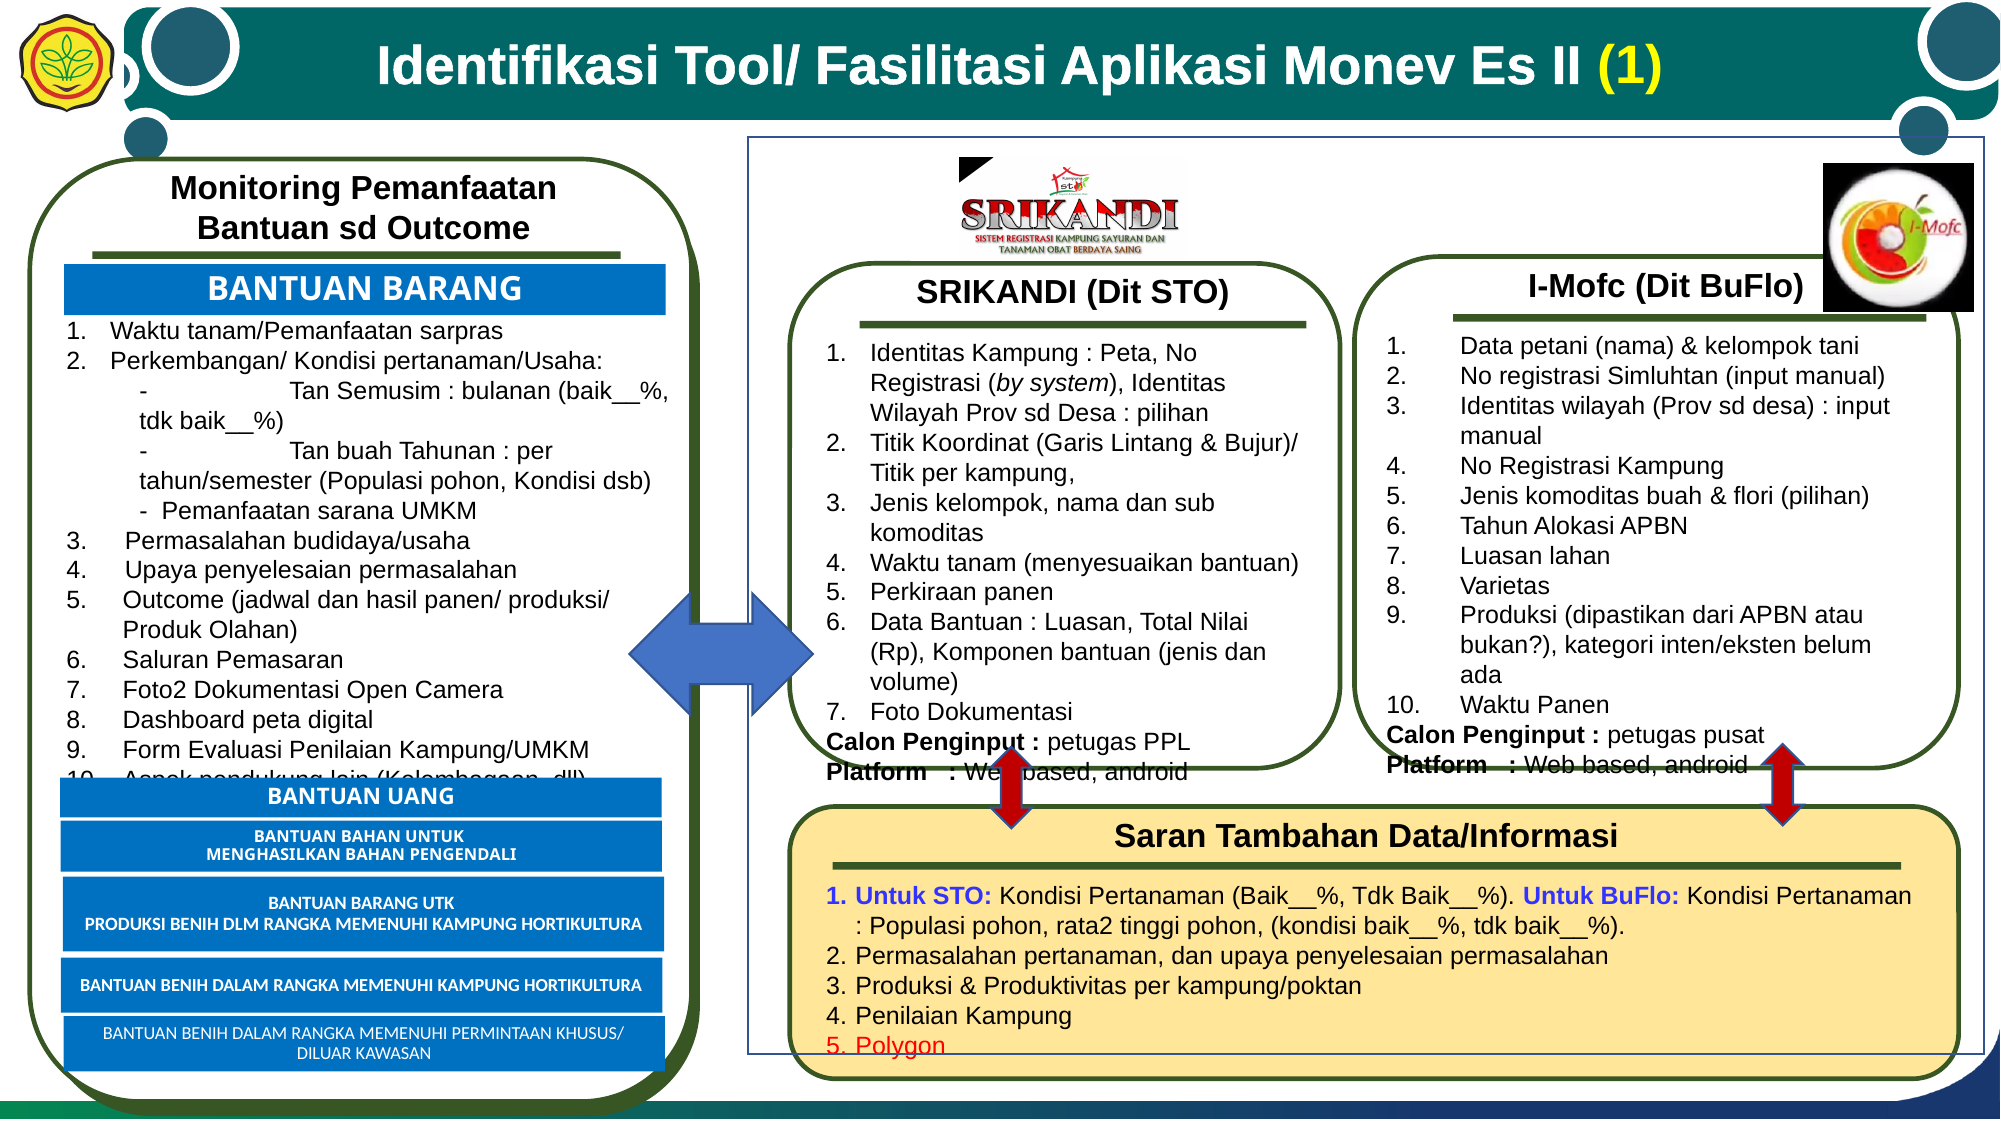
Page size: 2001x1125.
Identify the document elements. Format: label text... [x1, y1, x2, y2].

text_box BANTUAN BARANG UTK PRODUKSI BENIH DLM RANGKA MEMENUHI KAMPUNG HORTIKULTURA [62, 876, 665, 952]
text_box BANTUAN BENIH DALAM RANGKA MEMENUHI KAMPUNG HORTIKULTURA [60, 957, 663, 1013]
text_box [627, 590, 815, 717]
picture [1823, 163, 1974, 312]
text_box Monitoring Pemanfaatan Bantuan sd Outcome [79, 159, 657, 254]
text_box Identifikasi Tool/ Fasilitasi Aplikasi Monev Es II (1) [189, 14, 1851, 110]
text_box BANTUAN BAHAN UNTUK MENGHASILKAN BAHAN PENGENDALI [60, 820, 662, 872]
text_box BANTUAN UANG [60, 777, 662, 818]
text_box BANTUAN BENIH DALAM RANGKA MEMENUHI PERMINTAAN KHUSUS/ DILUAR KAWASAN [63, 1016, 665, 1072]
text_box [28, 176, 693, 1103]
text_box [688, 235, 701, 622]
text_box Untuk STO: Kondisi Pertanaman (Baik__%, Tdk Baik__%). Untuk BuFlo: Kondisi Pertanaman : Populasi pohon, rata2 tinggi pohon, (kondisi baik__%, tdk baik__%). Permasalahan pertanaman, dan upaya penyelesaian permasalahan Produksi & Produktivitas per kampung/poktan Penilaian Kampung Polygon [811, 1055, 1933, 1097]
picture [10, 6, 124, 120]
text_box [794, 1055, 811, 1074]
picture [959, 157, 1187, 259]
text_box [1933, 1055, 1955, 1076]
text_box Waktu tanam/Pemanfaatan sarpras Perkembangan/ Kondisi pertanaman/Usaha: - Tan Semusim : bulanan (baik__%, tdk baik__%) - Tan buah Tahunan : per tahun/semester (Populasi pohon, Kondisi dsb) - Pemanfaatan sarana UMKM 3. Permasalahan budidaya/usaha 4. Upaya penyelesaian permasalahan Outcome (jadwal dan hasil panen/ produksi/ Produk Olahan) Saluran Pemasaran Foto2 Dokumentasi Open Camera Dashboard peta digital Form Evaluasi Penilaian Kampung/UMKM Aspek pendukung lain (Kelembagaan, dll) [51, 307, 699, 801]
text_box [747, 136, 1985, 1055]
text_box [91, 250, 622, 260]
text_box BANTUAN BARANG [64, 264, 666, 316]
picture [0, 1029, 2000, 1119]
text_box [62, 686, 701, 1118]
